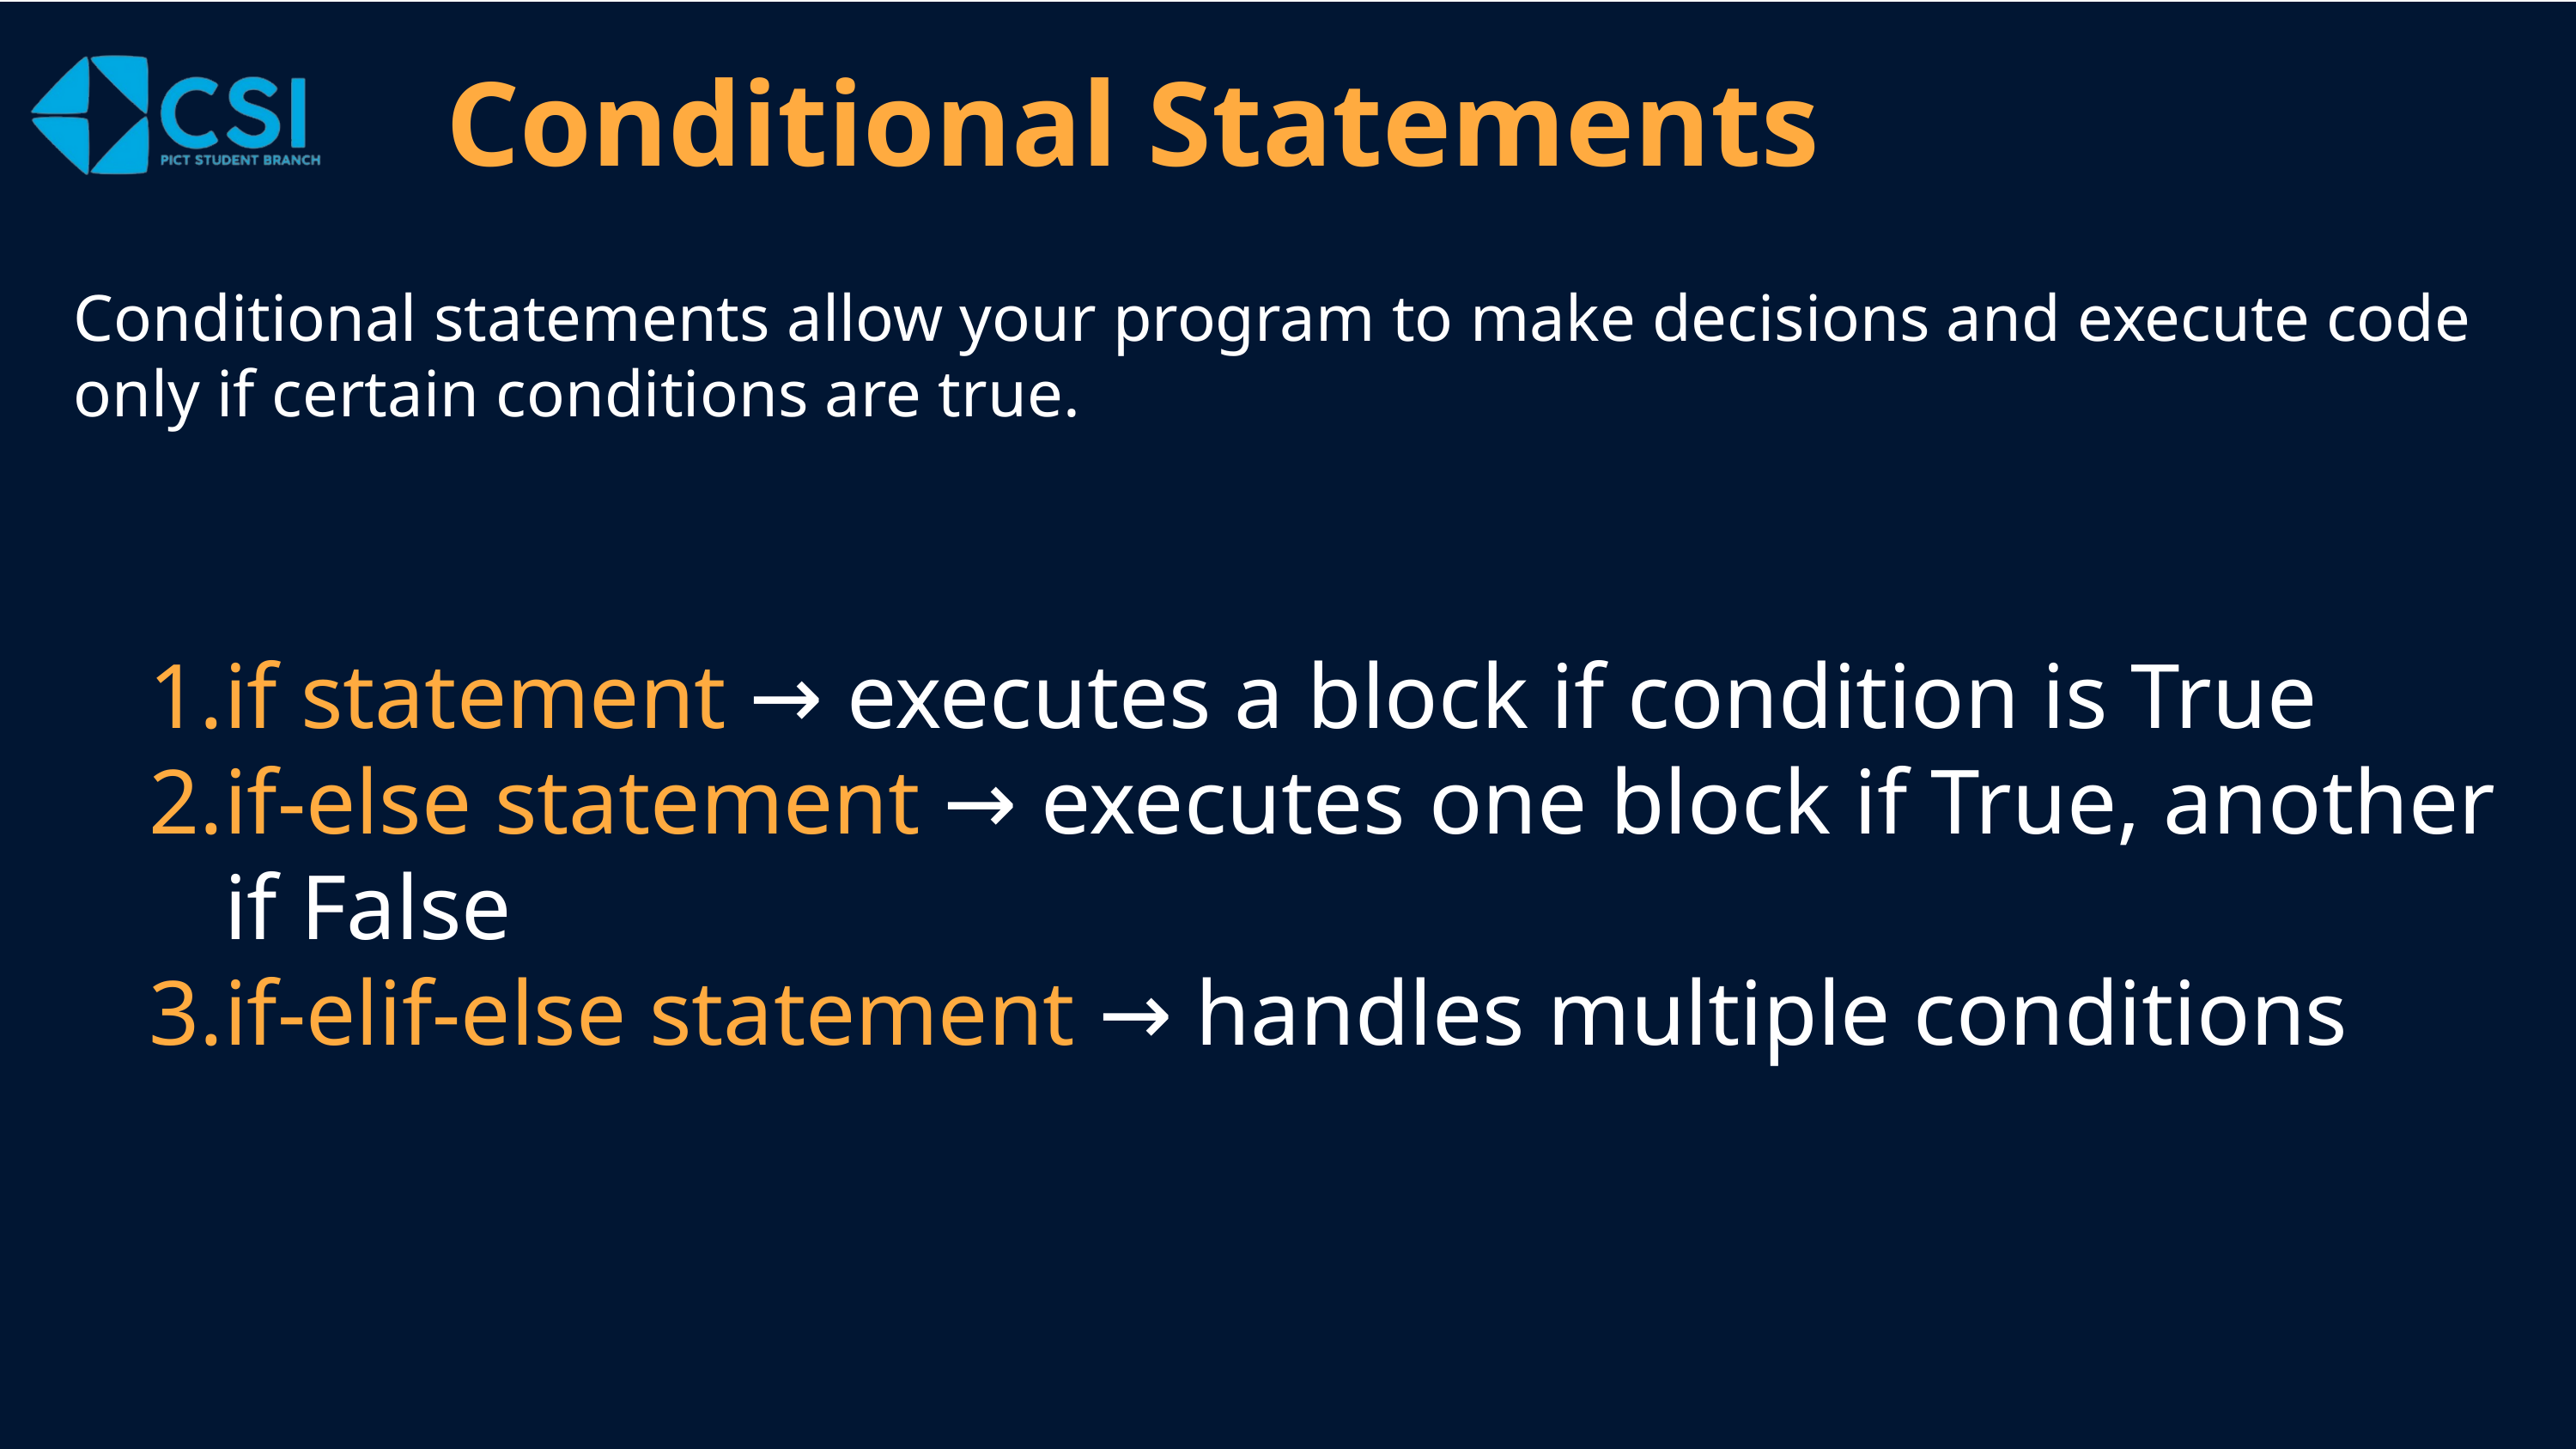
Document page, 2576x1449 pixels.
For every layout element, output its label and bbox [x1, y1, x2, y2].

text_box [0, 0, 2576, 1449]
